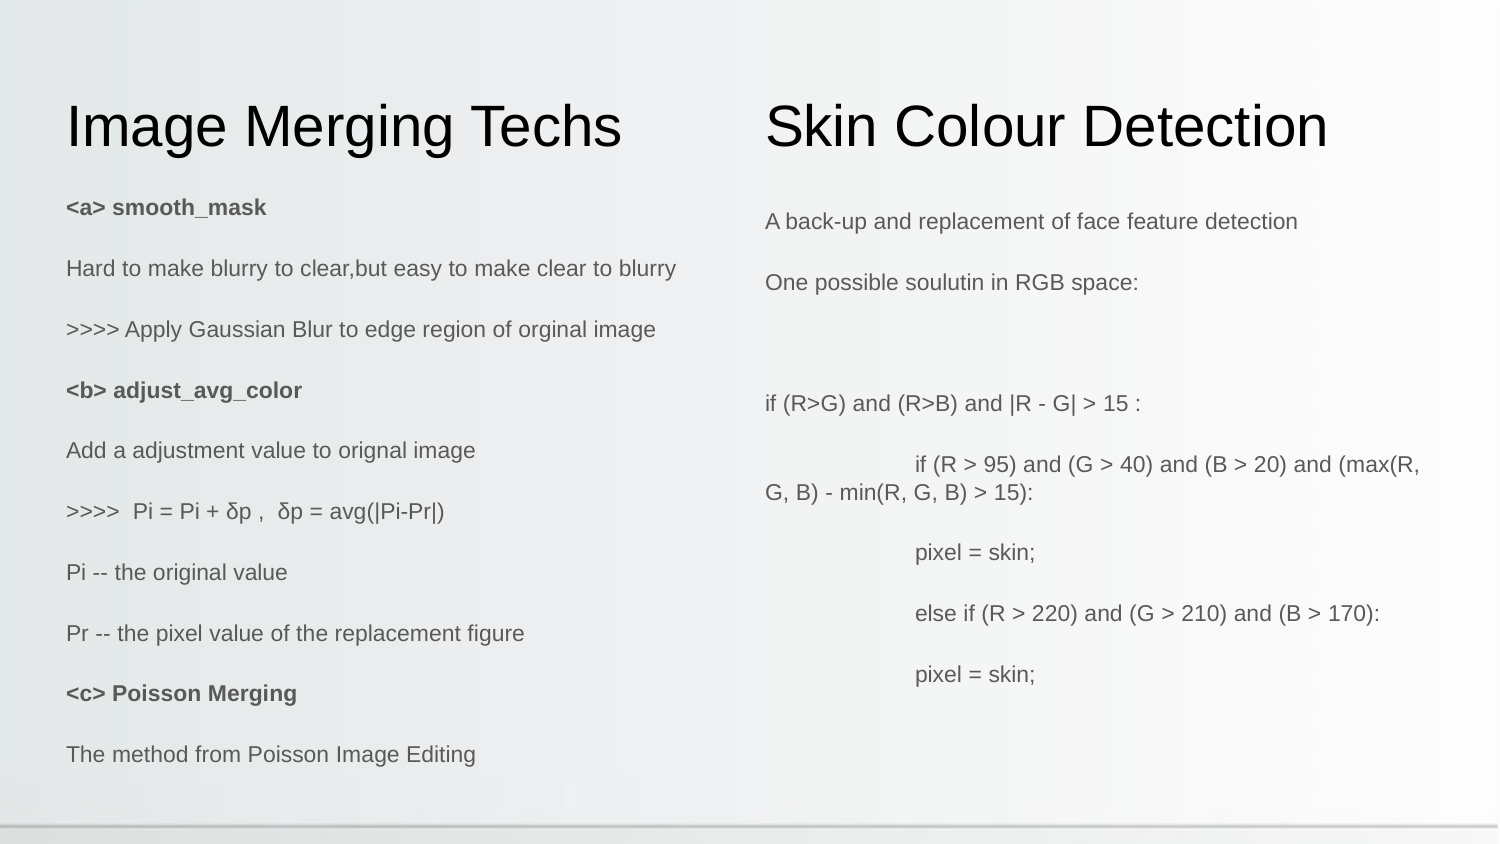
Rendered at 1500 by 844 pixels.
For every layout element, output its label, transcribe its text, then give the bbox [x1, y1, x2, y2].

list <a> smooth_mask Hard to make blurry to clear,but easy to make clear to blurry >>>> Apply Gaussian Blur to edge region of orginal image <b> adjust_avg_color Add a adjustment value to orignal image >>>> Pi = Pi + δp , δp = avg(|Pi-Pr|) Pi -- the original value Pr -- the pixel value of the replacement figure <c> Poisson Merging The method from Poisson Image Editing [51, 177, 730, 844]
title Image Merging Techs [51, 72, 681, 167]
list A back-up and replacement of face feature detection One possible soulutin in RGB space: if (R>G) and (R>B) and |R - G| > 15 : if (R > 95) and (G > 40) and (B > 20) and (max(R, G, B) - min(R, G, B) > 15): pixel = skin; else if (R > 220) and (G > 210) and (B > 170): pixel = skin; [750, 191, 1464, 751]
title Skin Colour Detection [750, 72, 1380, 167]
picture [0, 0, 1500, 844]
